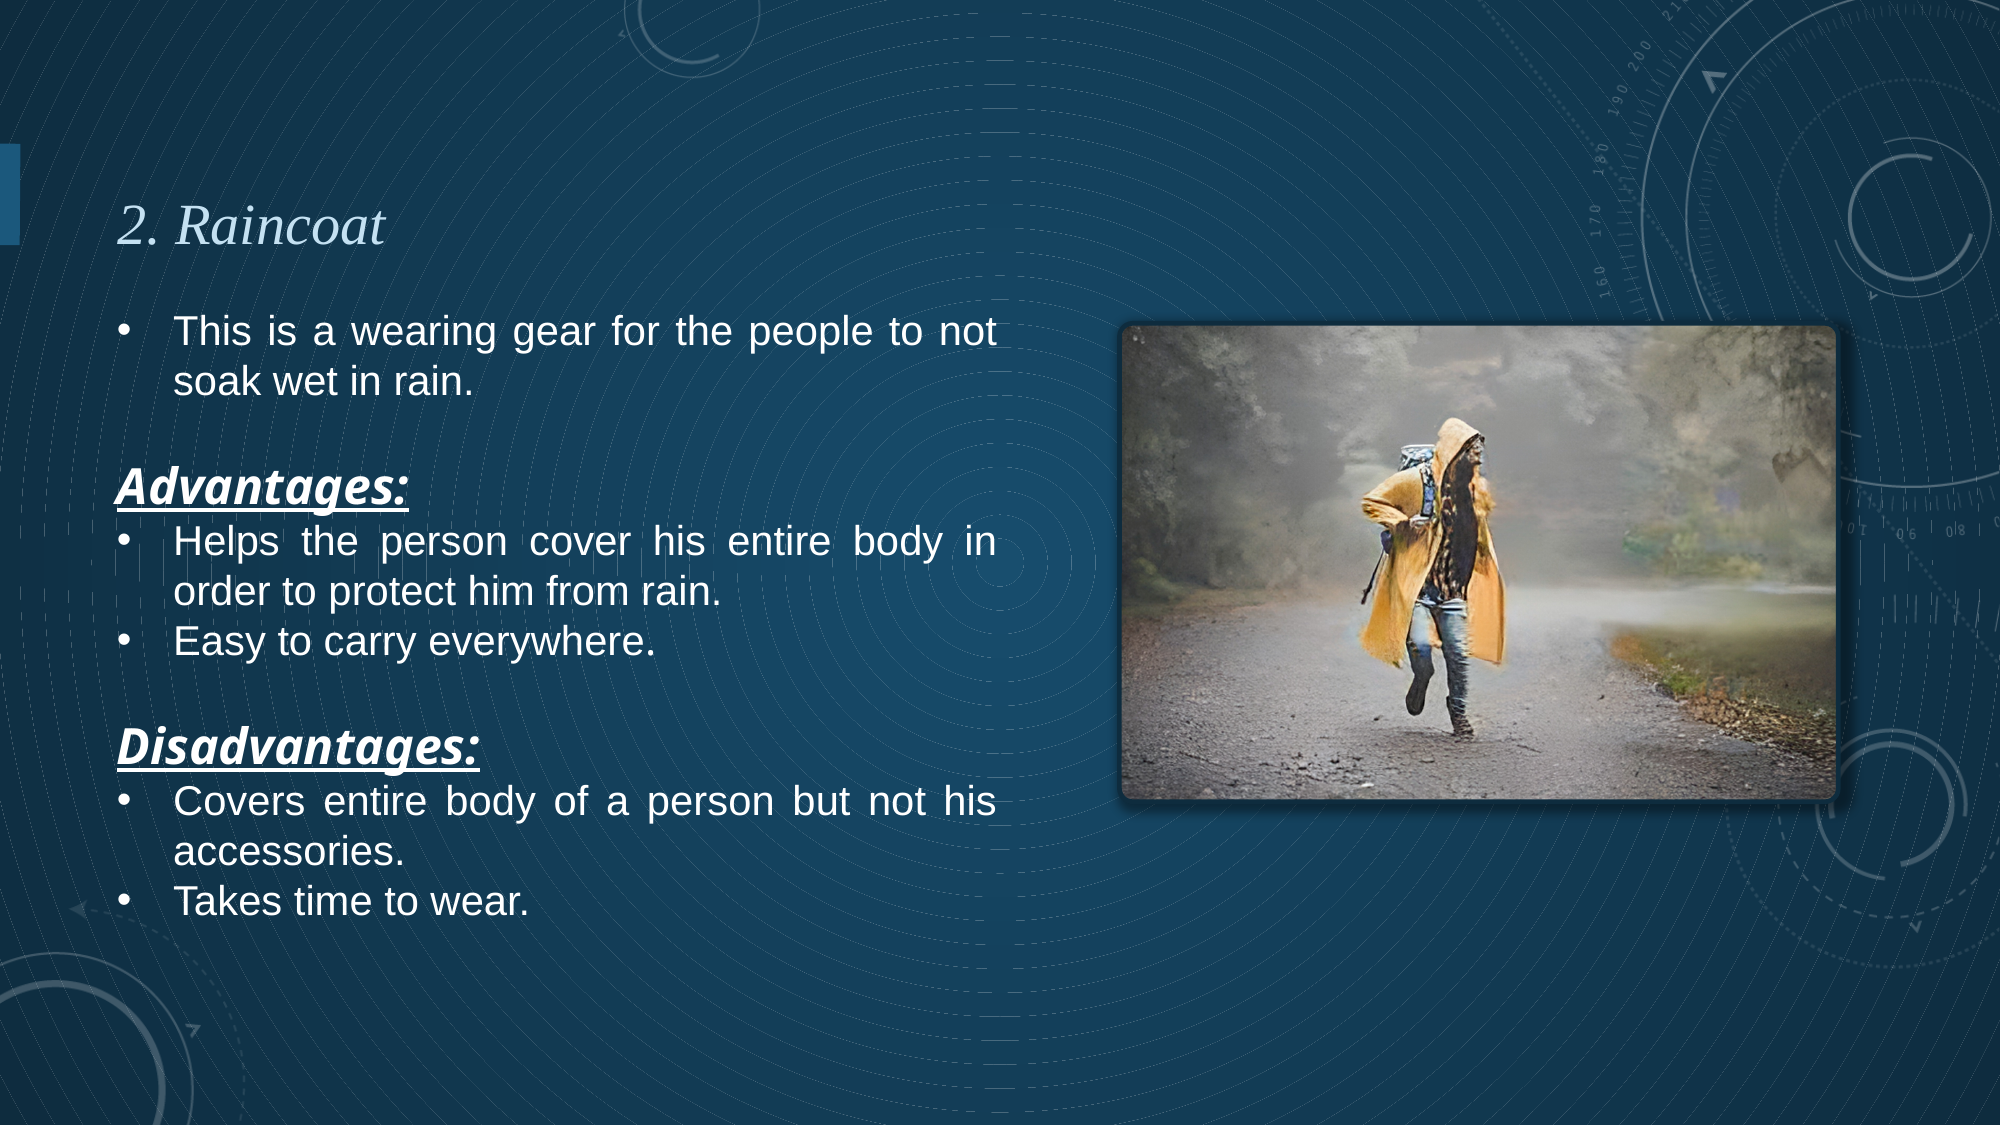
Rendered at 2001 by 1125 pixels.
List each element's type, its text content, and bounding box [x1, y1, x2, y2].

picture [0, 0, 2000, 1125]
list 2. Raincoat [102, 146, 701, 296]
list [1119, 323, 1839, 802]
text_box This is a wearing gear for the people to not soak wet in rain. Advantages: Helps the person cover his entire body in order to protect him from rain. Easy to carry everywhere. Disadvantages: Covers entire body of a person but not his accessories. Takes time to wear. [102, 296, 1013, 932]
